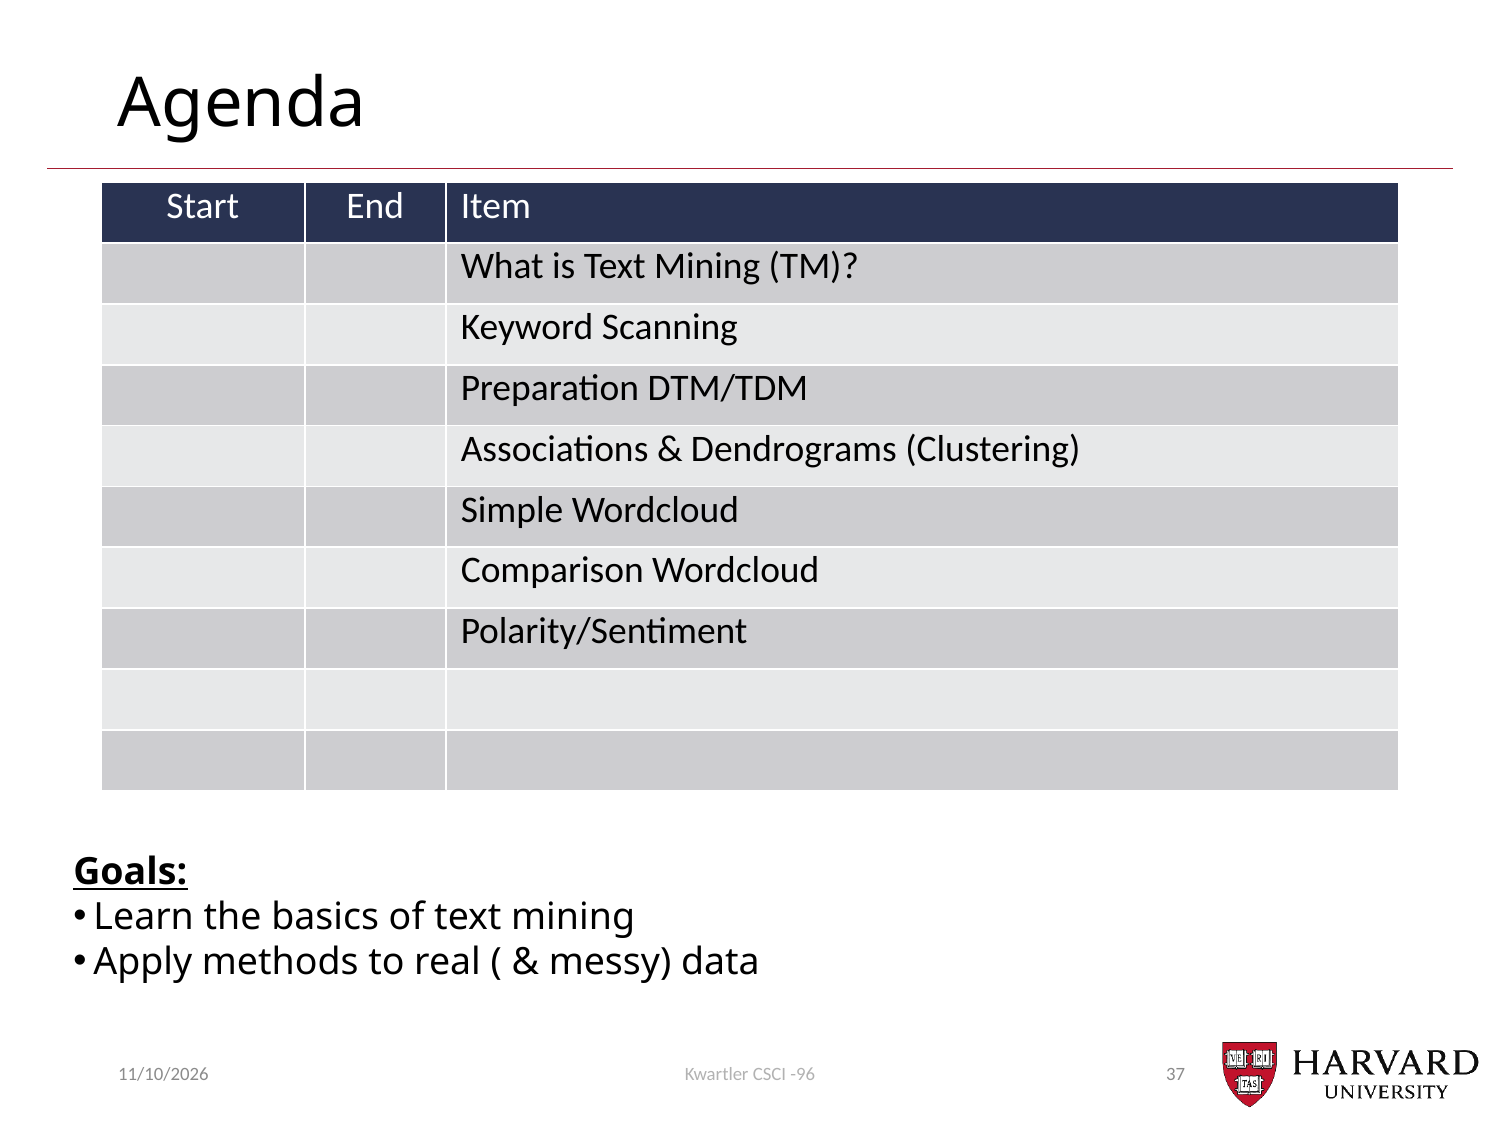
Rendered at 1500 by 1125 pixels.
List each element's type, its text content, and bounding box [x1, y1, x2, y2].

slide_number 37 [1059, 1042, 1200, 1103]
table_cell Polarity/Sentiment [447, 609, 1398, 668]
table_cell Keyword Scanning [447, 305, 1398, 364]
table_cell [102, 487, 304, 546]
table_cell [102, 731, 304, 790]
table_cell Associations & Dendrograms (Clustering) [447, 426, 1398, 486]
table_cell [102, 426, 304, 486]
table_cell [306, 305, 445, 364]
table_cell [102, 244, 304, 303]
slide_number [103, 1042, 441, 1103]
table_cell [306, 670, 445, 729]
table_cell Comparison Wordcloud [447, 548, 1398, 607]
table_cell [447, 670, 1398, 729]
picture [1200, 1024, 1500, 1125]
table_cell Simple Wordcloud [447, 487, 1398, 546]
table_cell [447, 731, 1398, 790]
table_cell [306, 426, 445, 486]
table_cell [306, 731, 445, 790]
table_cell [306, 487, 445, 546]
table_cell [102, 366, 304, 425]
footer Kwartler CSCI -96 [496, 1042, 1004, 1103]
table_cell Preparation DTM/TDM [447, 366, 1398, 425]
table_cell [102, 609, 304, 668]
table_cell [102, 305, 304, 364]
table_header End [306, 183, 445, 242]
text_box Goals: Learn the basics of text mining Apply methods to real ( & messy) data [58, 839, 785, 990]
table_header Start [102, 183, 304, 242]
table_cell What is Text Mining (TM)? [447, 244, 1398, 303]
table_cell [306, 244, 445, 303]
title Agenda [103, 59, 1397, 157]
table_cell [306, 609, 445, 668]
table_cell [306, 366, 445, 425]
table_cell [306, 548, 445, 607]
table_cell [102, 670, 304, 729]
table_cell [102, 548, 304, 607]
table_header Item [447, 183, 1398, 242]
